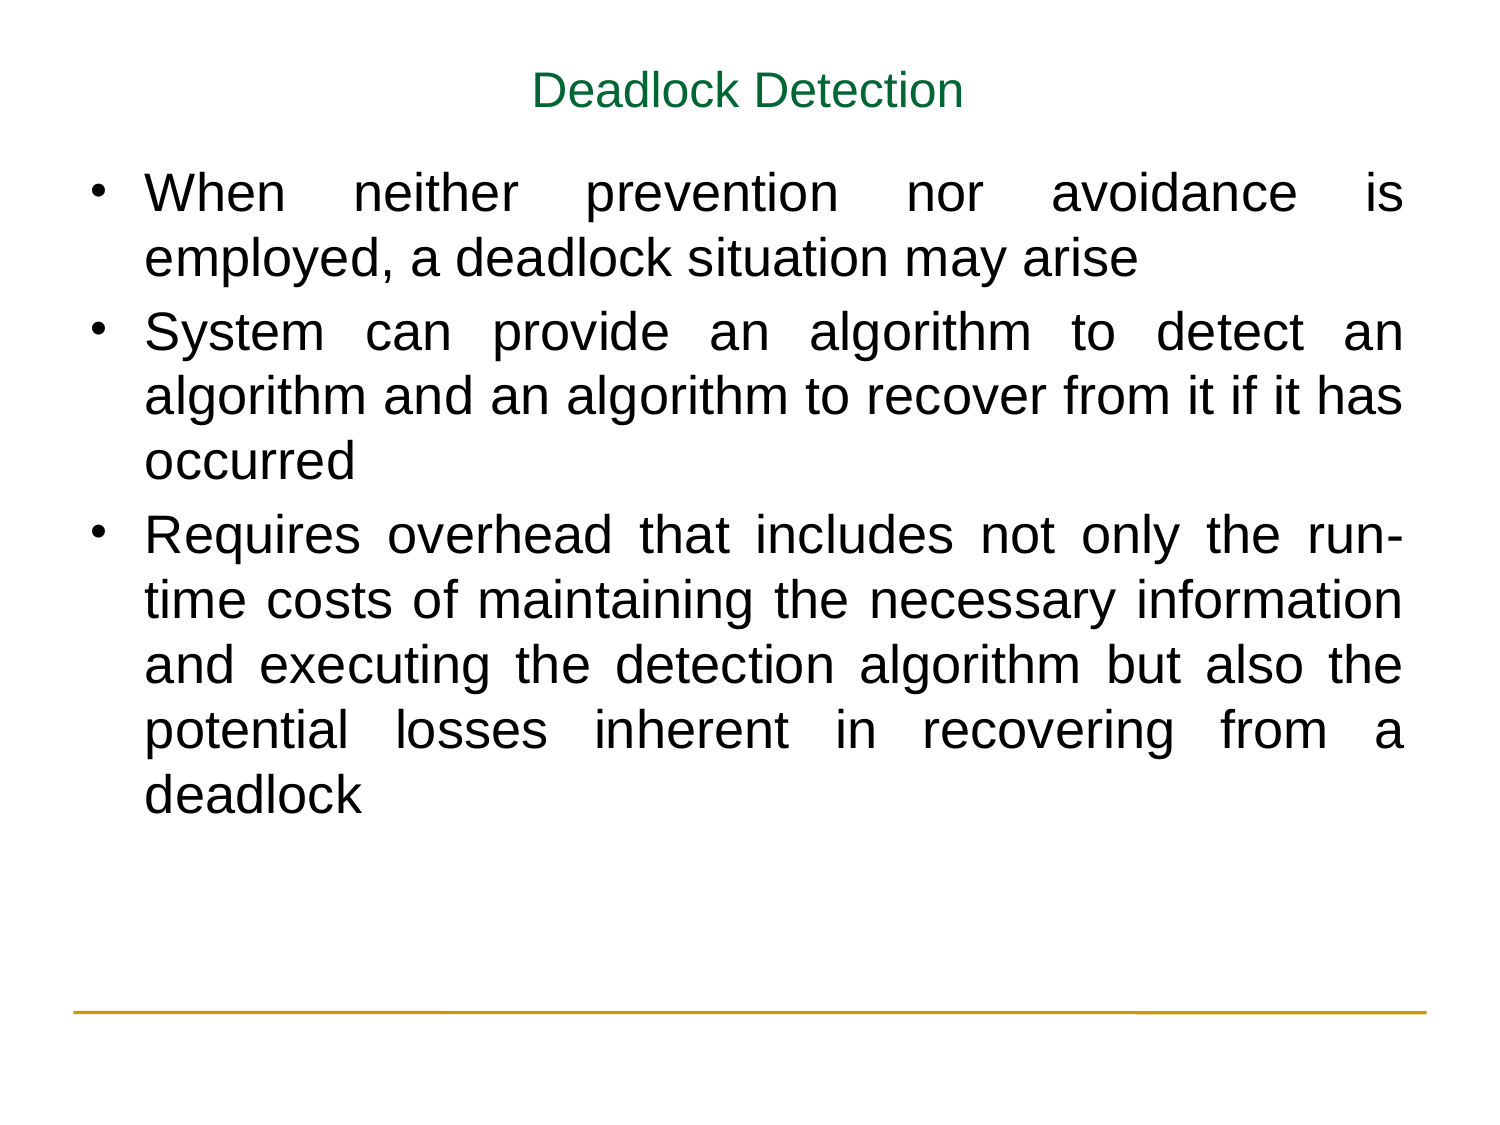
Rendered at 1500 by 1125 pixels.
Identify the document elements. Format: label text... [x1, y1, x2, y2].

text_box When neither prevention nor avoidance is employed, a deadlock situation may arise System can provide an algorithm to detect an algorithm and an algorithm to recover from it if it has occurred Requires overhead that includes not only the run-time costs of maintaining the necessary information and executing the detection algorithm but also the potential losses inherent in recovering from a deadlock [75, 149, 1421, 1004]
text_box Deadlock Detection [75, 49, 1421, 138]
